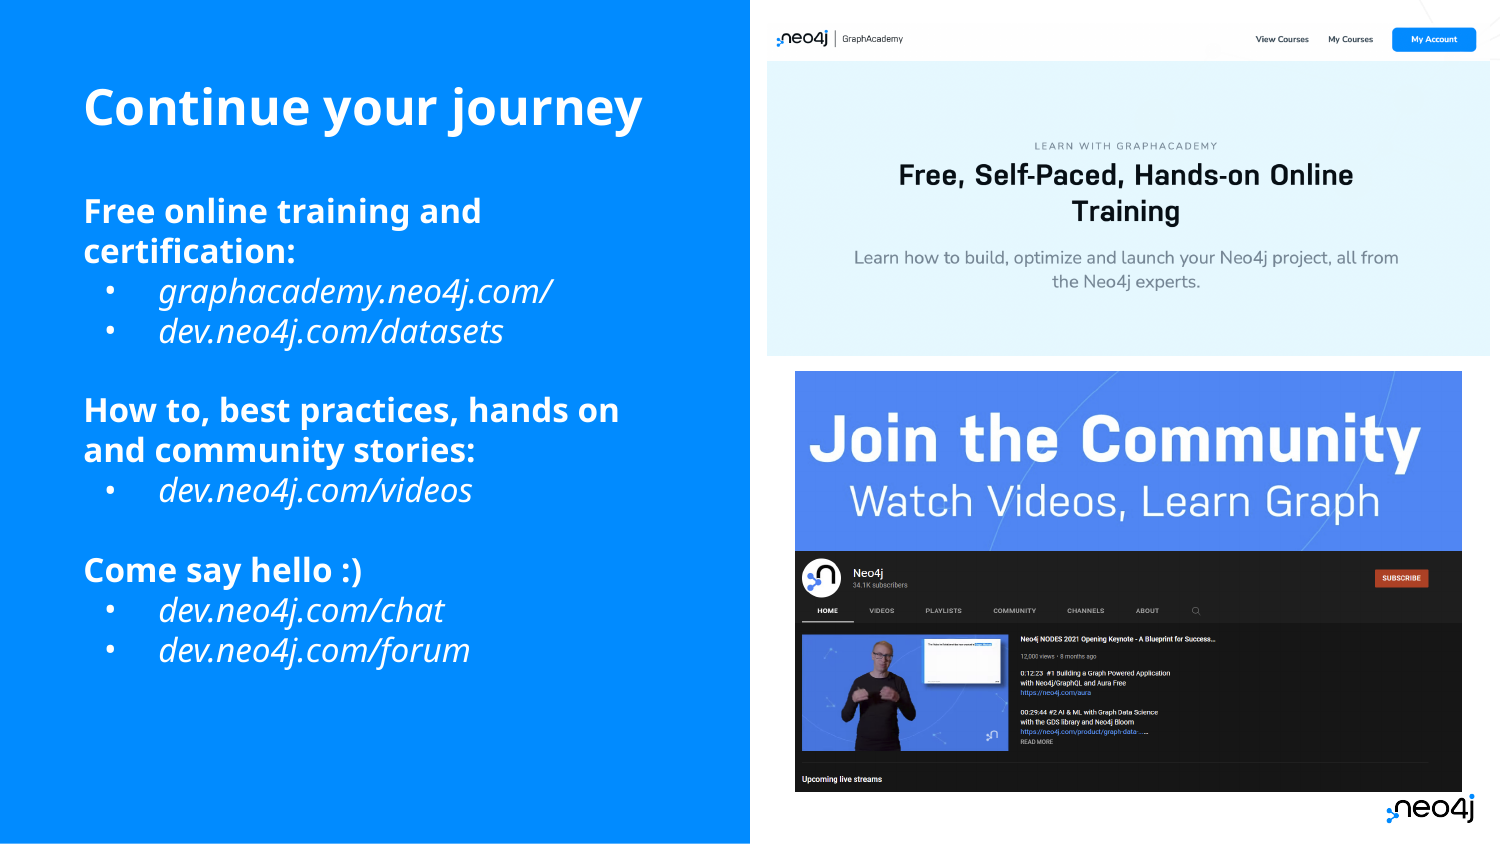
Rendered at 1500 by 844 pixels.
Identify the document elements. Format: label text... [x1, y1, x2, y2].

picture [767, 0, 1500, 356]
title Continue your journey [68, 60, 676, 155]
picture [795, 370, 1476, 826]
list Free online training and certification: graphacademy.neo4j.com/ dev.neo4j.com/datasets How to, best practices, hands on and community stories: dev.neo4j.com/videos Come say hello :) dev.neo4j.com/chat dev.neo4j.com/forum [68, 175, 676, 771]
